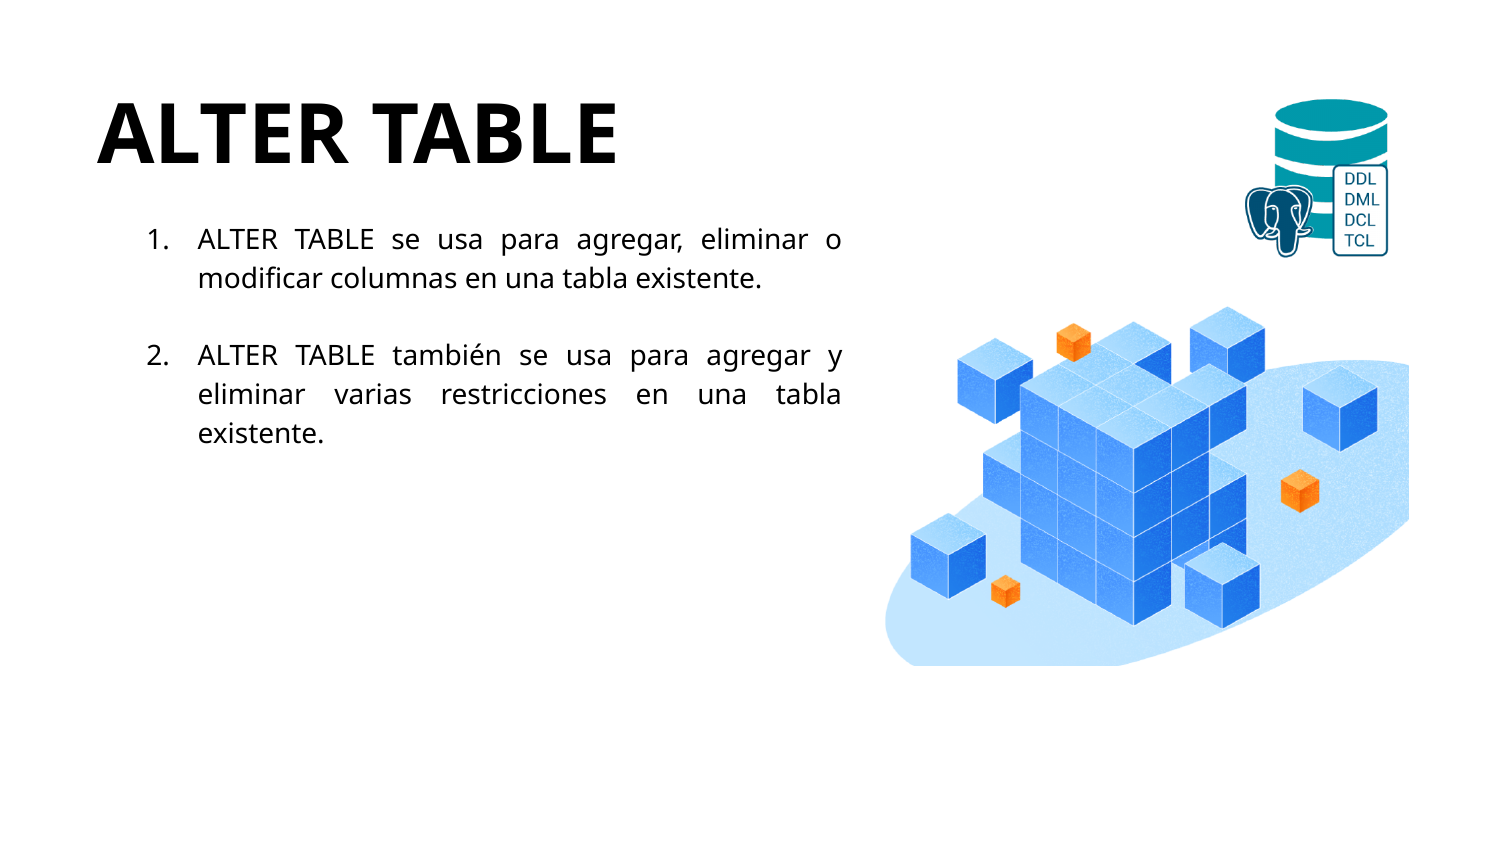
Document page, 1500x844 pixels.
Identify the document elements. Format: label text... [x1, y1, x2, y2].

picture [873, 296, 1410, 667]
text_box ALTER TABLE se usa para agregar, eliminar o modificar columnas en una tabla existente. ALTER TABLE también se usa para agregar y eliminar varias restricciones en una tabla existente. [107, 201, 858, 464]
text_box ALTER TABLE [82, 76, 1220, 197]
picture [1221, 76, 1418, 274]
